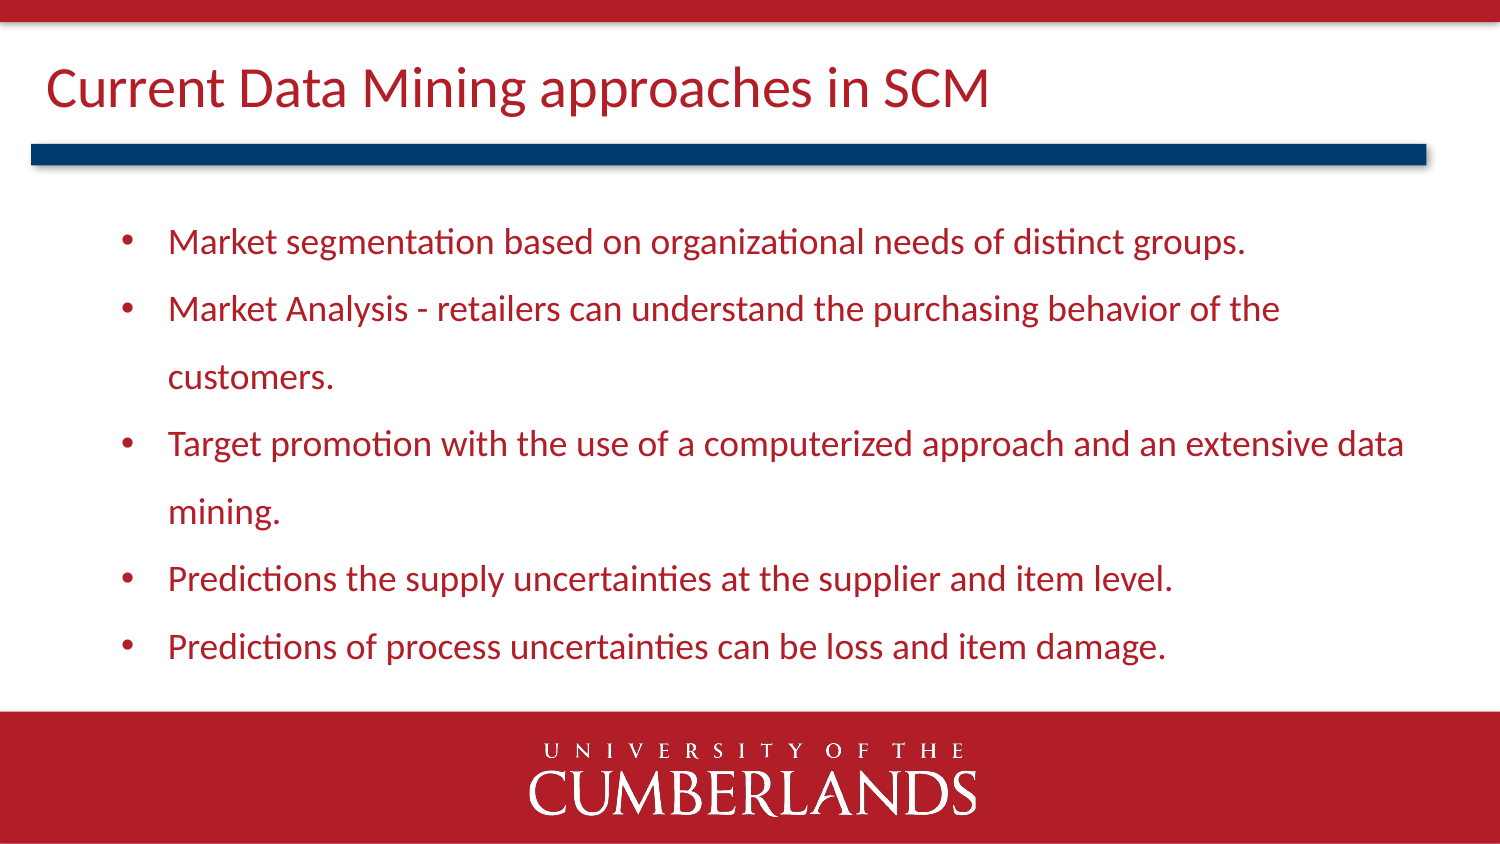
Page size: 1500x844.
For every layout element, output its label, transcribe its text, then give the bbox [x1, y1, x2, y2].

text_box Market segmentation based on organizational needs of distinct groups. Market Analysis - retailers can understand the purchasing behavior of the customers. Target promotion with the use of a computerized approach and an extensive data mining. Predictions the supply uncertainties at the supplier and item level. Predictions of process uncertainties can be loss and item damage. [31, 187, 1427, 715]
text_box [0, 711, 1500, 844]
text_box [30, 143, 1427, 166]
picture [529, 742, 976, 817]
text_box [0, 0, 1500, 23]
text_box Current Data Mining approaches in SCM [31, 41, 1458, 127]
